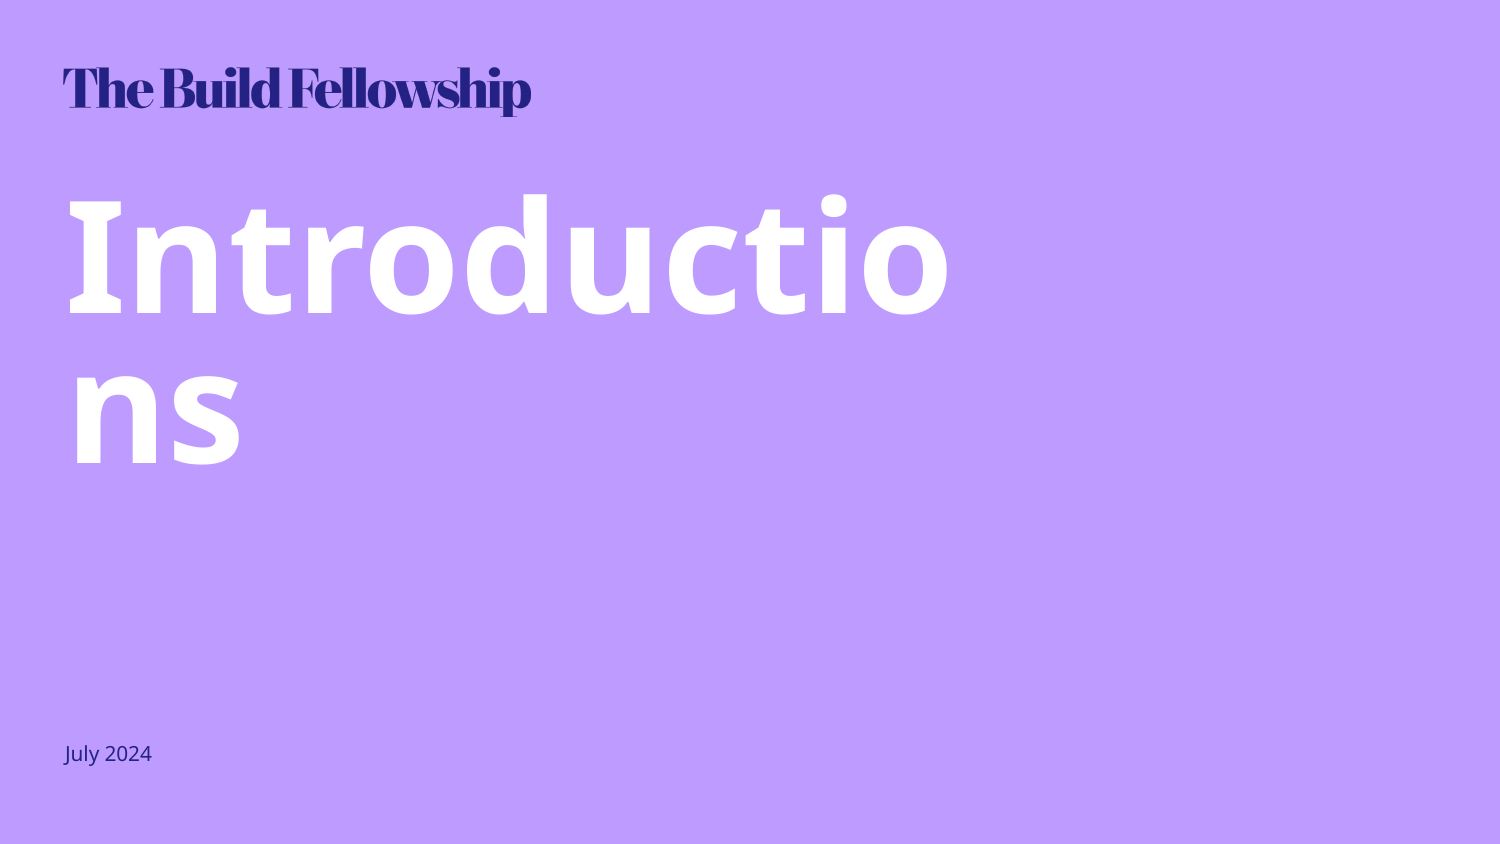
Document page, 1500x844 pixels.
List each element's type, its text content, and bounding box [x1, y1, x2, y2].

title July 2024 [64, 731, 1020, 780]
picture [63, 67, 531, 117]
title Introductions [64, 193, 1041, 654]
